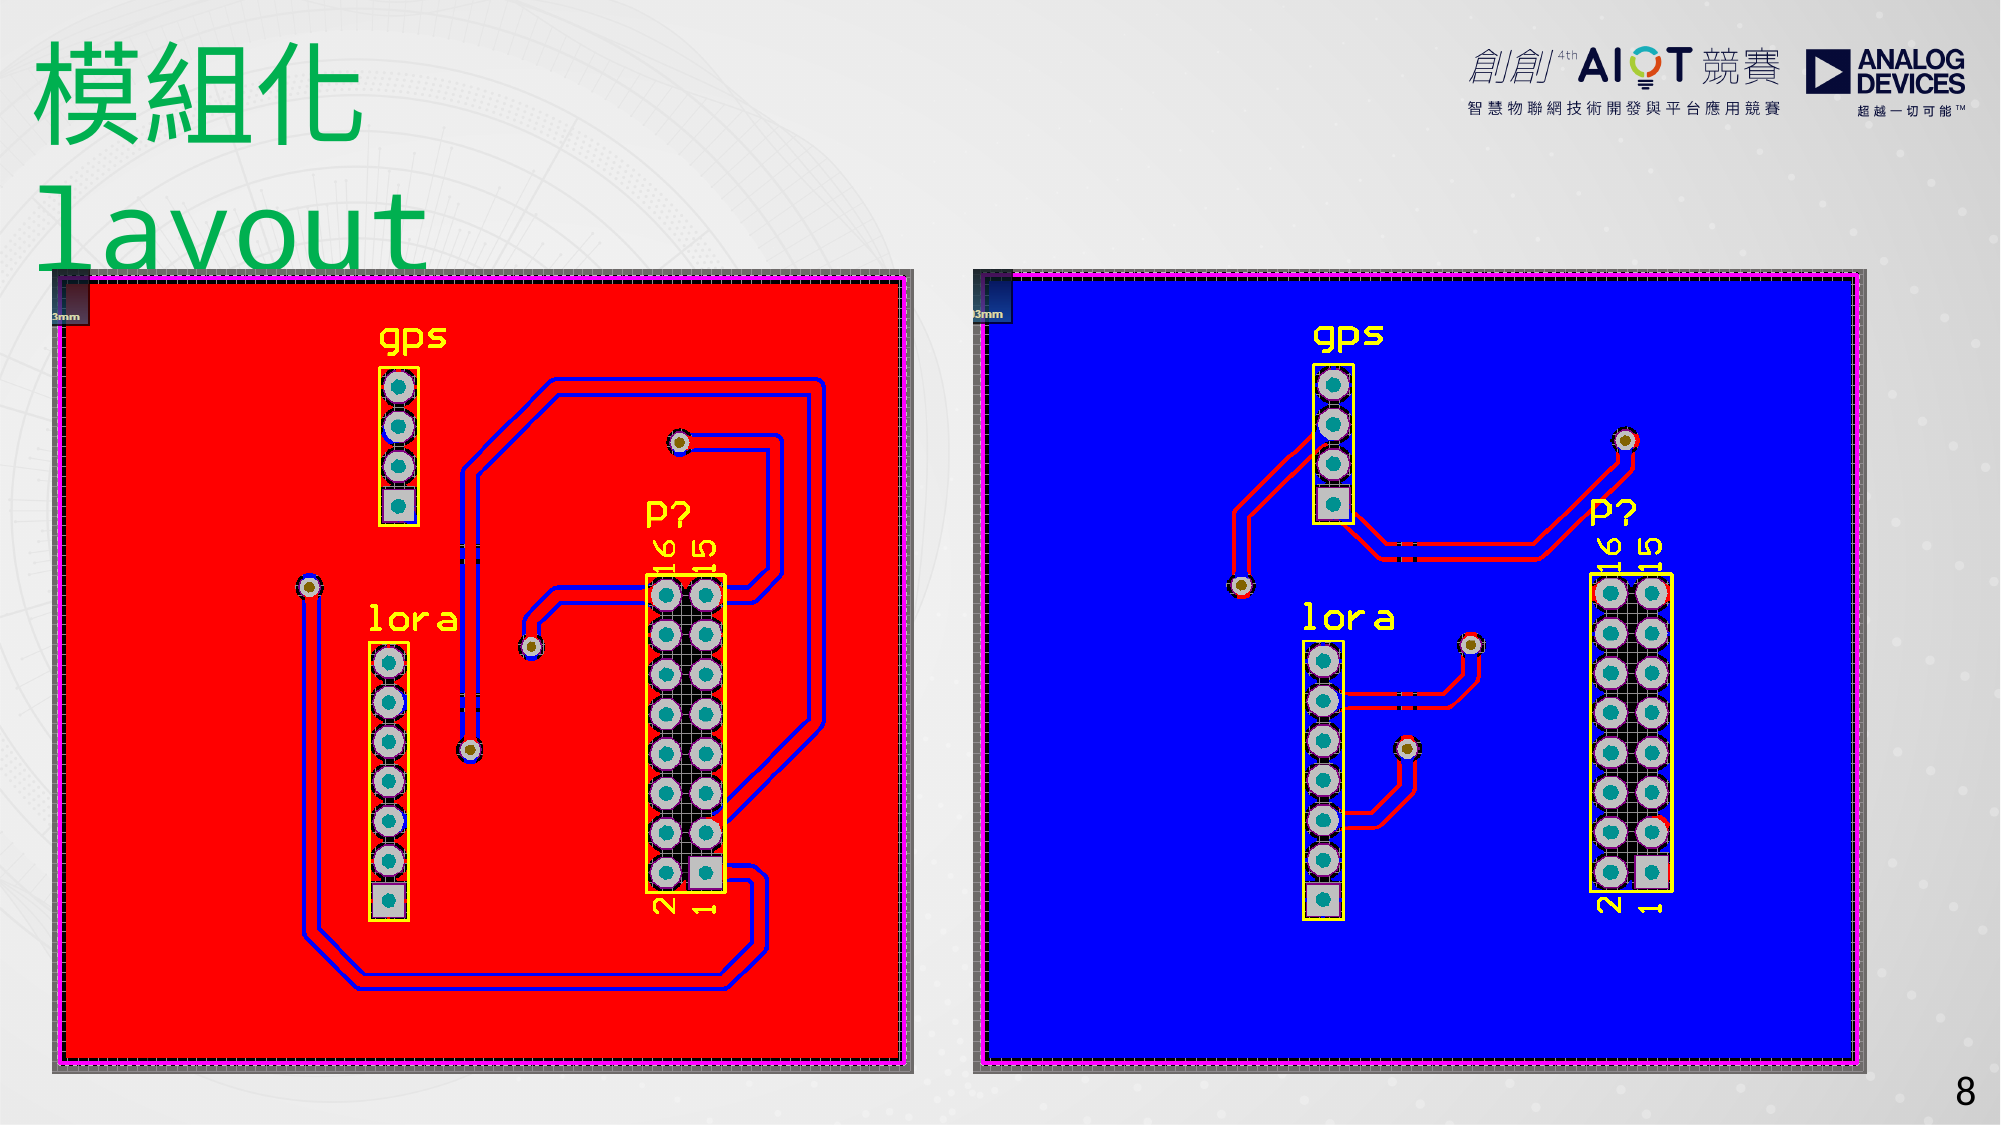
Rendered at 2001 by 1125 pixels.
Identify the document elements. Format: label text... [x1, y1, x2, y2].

text_box 模組化layout [15, 16, 763, 107]
slide_number 7 [1541, 1058, 1992, 1119]
picture [0, 0, 2001, 1125]
